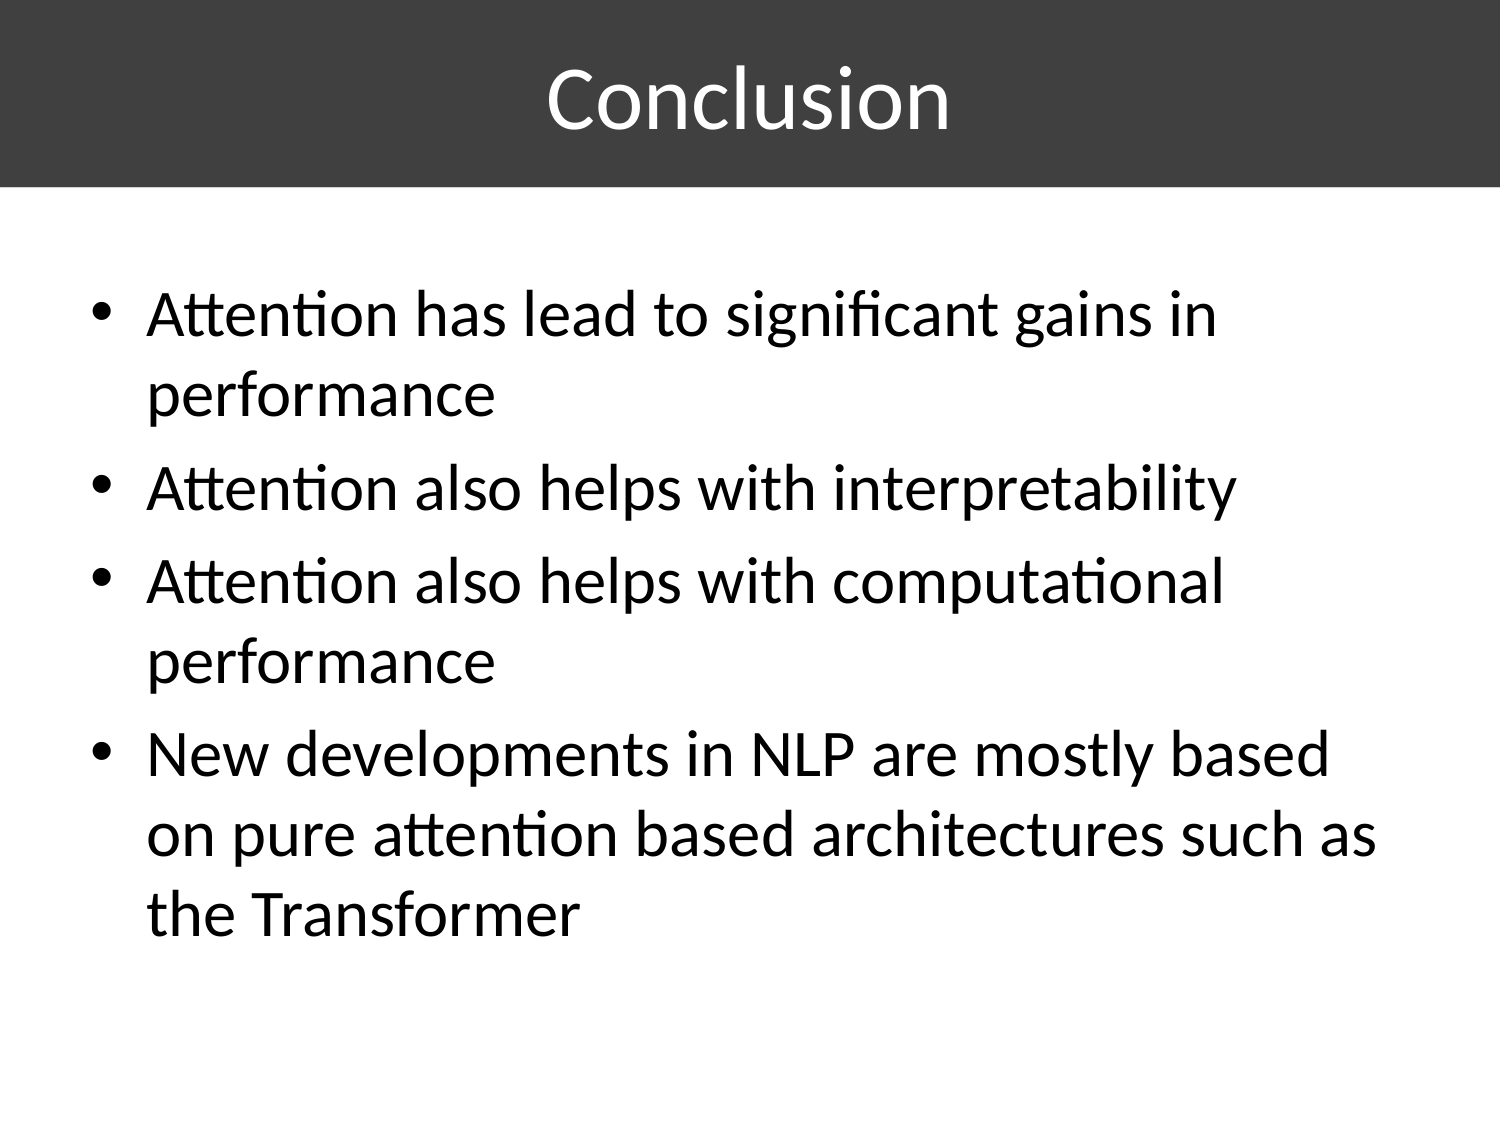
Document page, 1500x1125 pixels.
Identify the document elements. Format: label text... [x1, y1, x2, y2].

title Conclusion [0, 0, 1500, 188]
list Attention has lead to significant gains in performance Attention also helps with interpretability Attention also helps with computational performance New developments in NLP are mostly based on pure attention based architectures such as the Transformer [75, 262, 1425, 1005]
